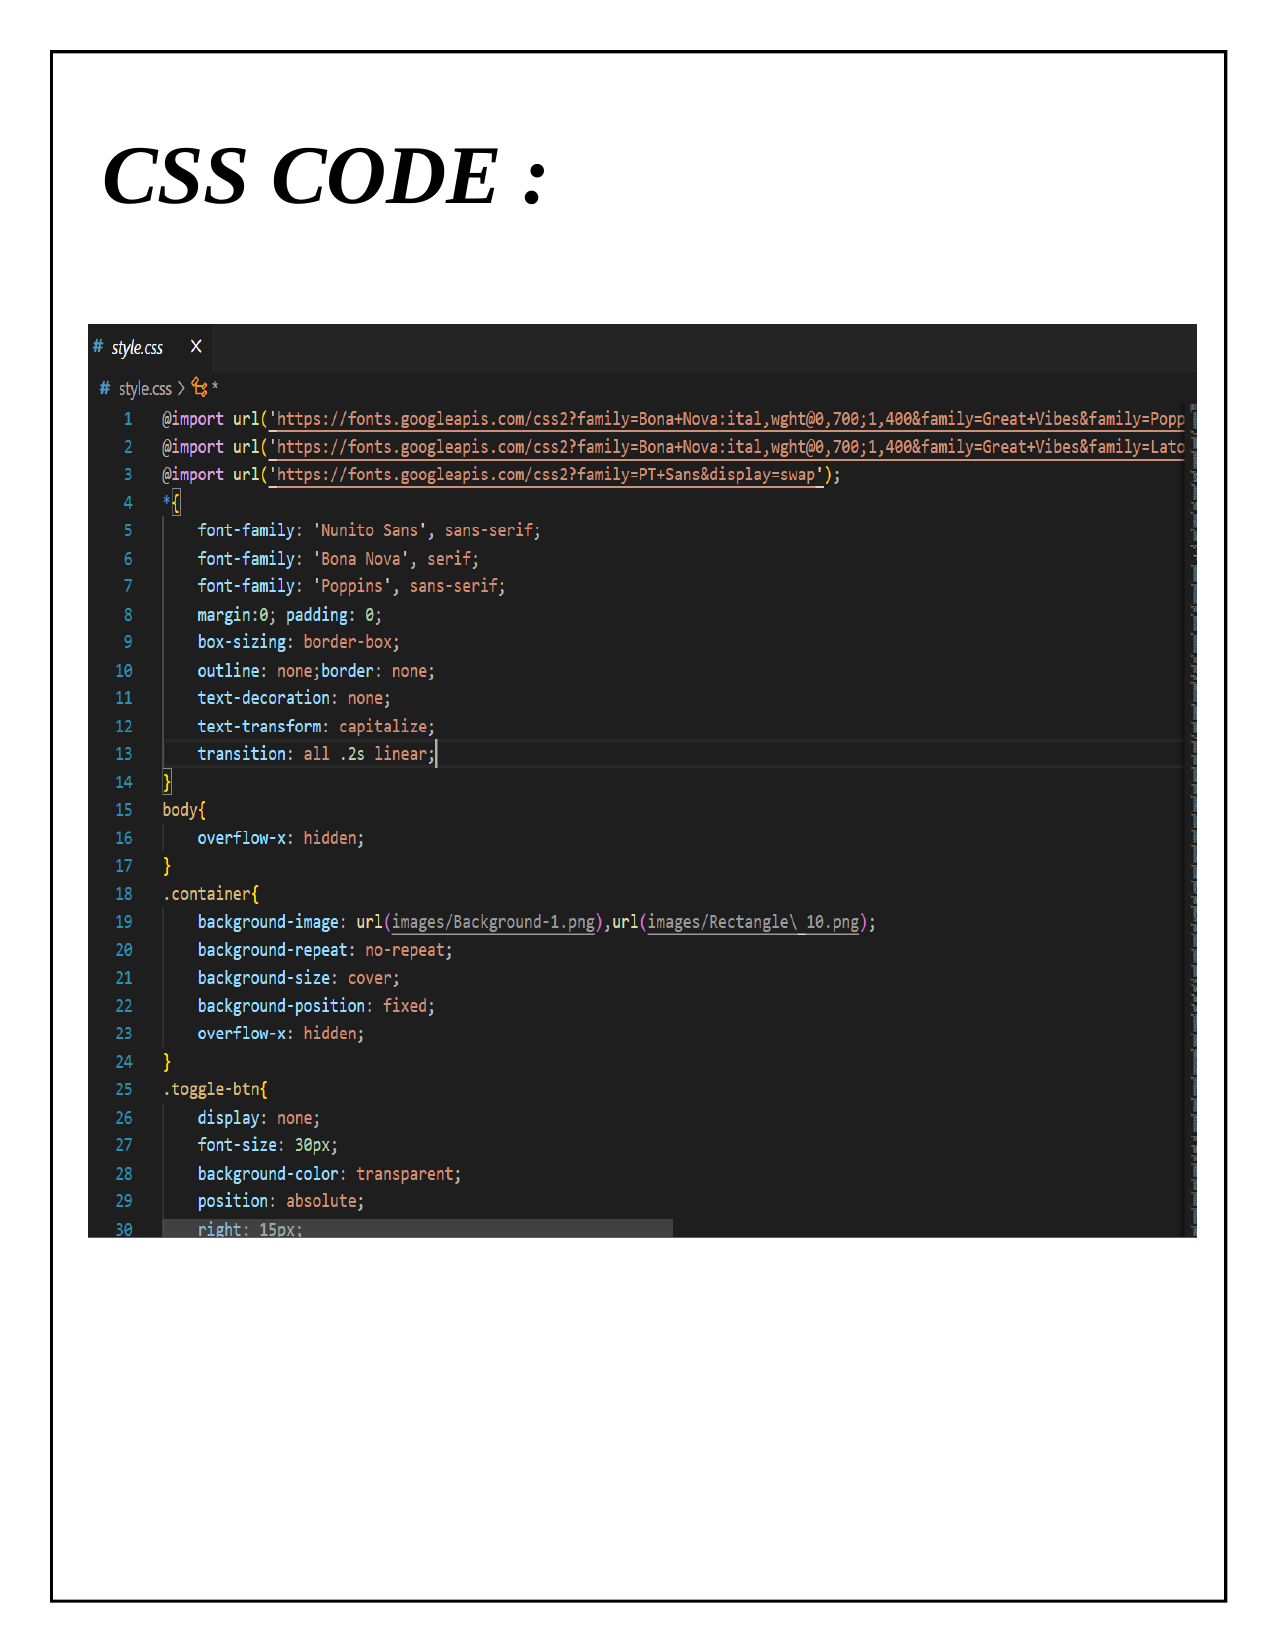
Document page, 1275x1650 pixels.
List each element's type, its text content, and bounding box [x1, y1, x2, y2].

text_box CSS CODE : [87, 112, 1075, 228]
text_box [50, 50, 1228, 1603]
picture [88, 324, 1197, 1238]
